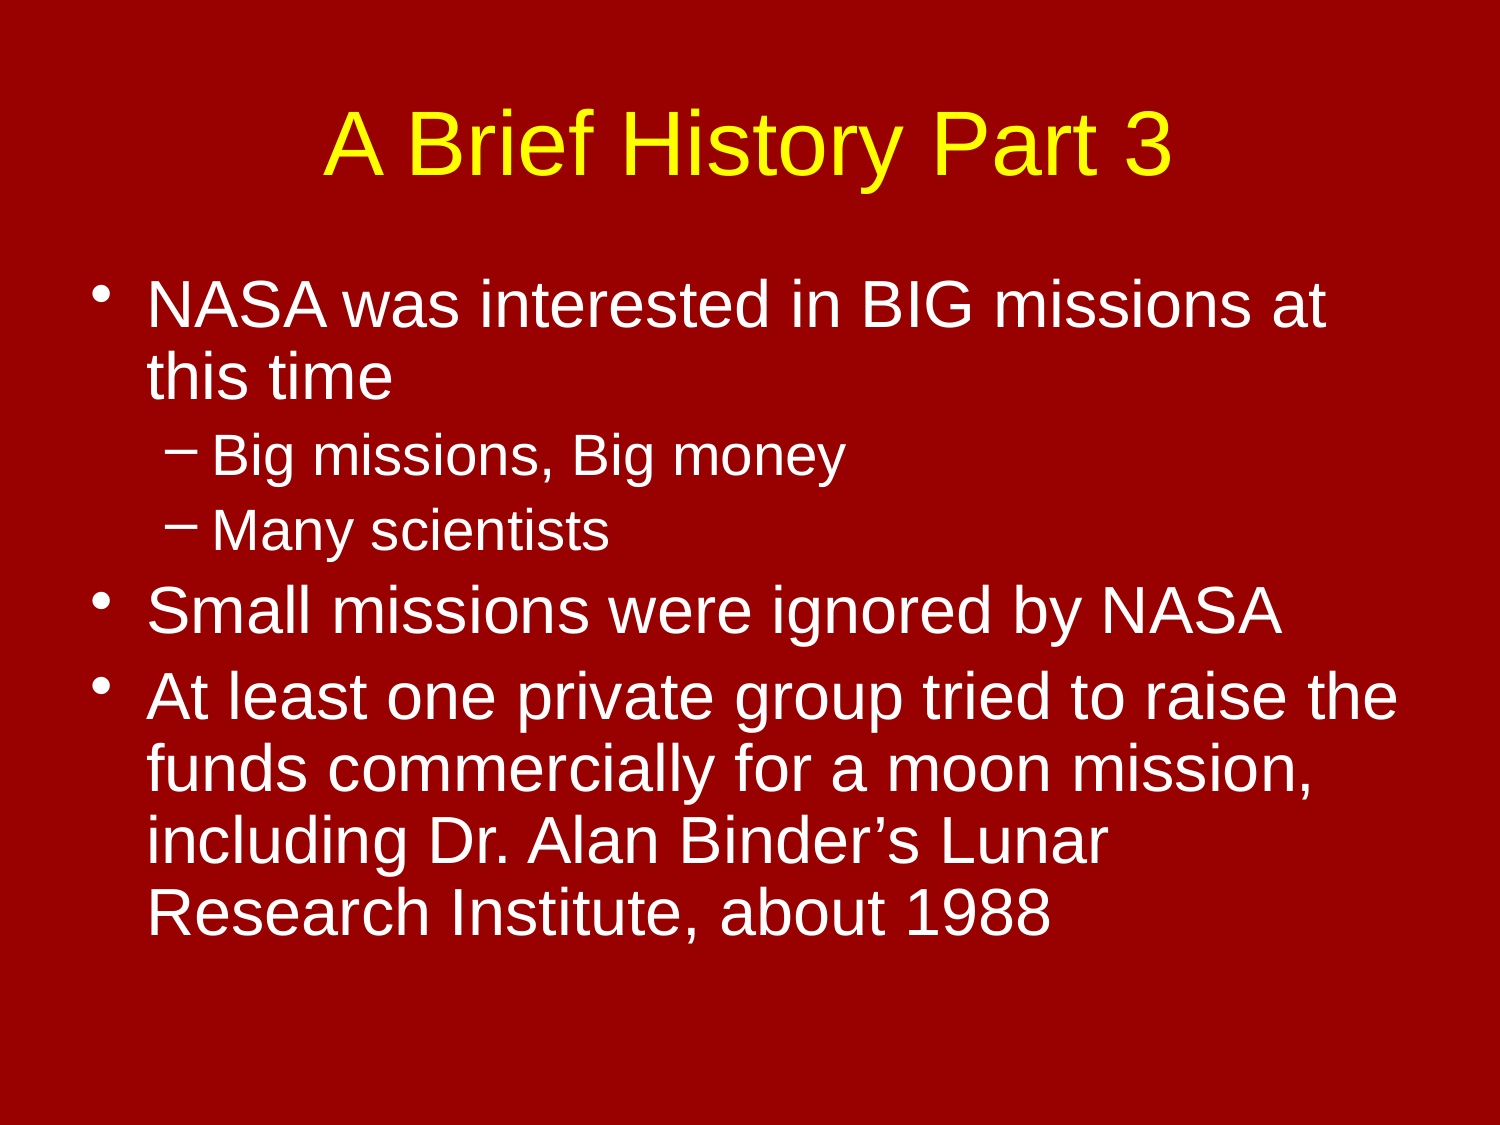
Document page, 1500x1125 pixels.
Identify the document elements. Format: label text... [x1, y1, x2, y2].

title A Brief History Part 3 [75, 45, 1425, 233]
list NASA was interested in BIG missions at this time Big missions, Big money Many scientists Small missions were ignored by NASA At least one private group tried to raise the funds commercially for a moon mission, including Dr. Alan Binder’s Lunar Research Institute, about 1988 [75, 262, 1425, 1005]
